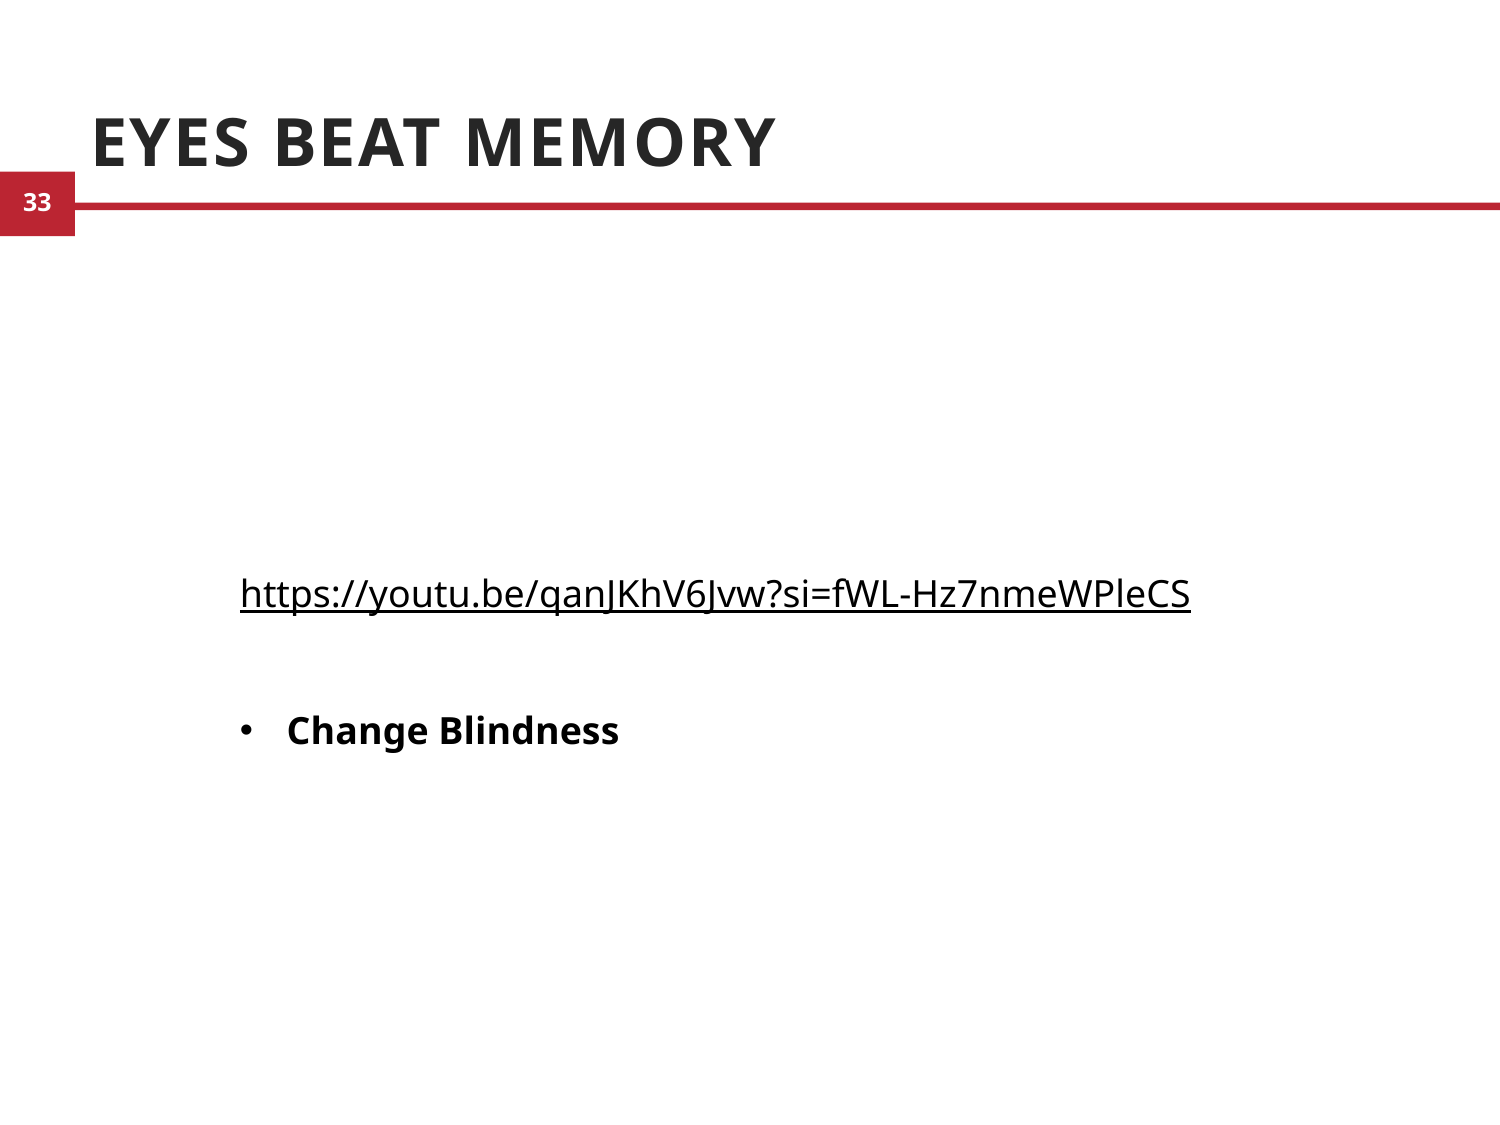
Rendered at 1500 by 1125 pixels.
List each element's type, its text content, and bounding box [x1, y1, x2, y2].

text_box Change Blindness [224, 699, 750, 760]
title Eyes Beat Memory [75, 56, 1425, 188]
text_box https://youtu.be/qanJKhV6Jvw?si=fWL-Hz7nmeWPleCS [224, 562, 1338, 629]
